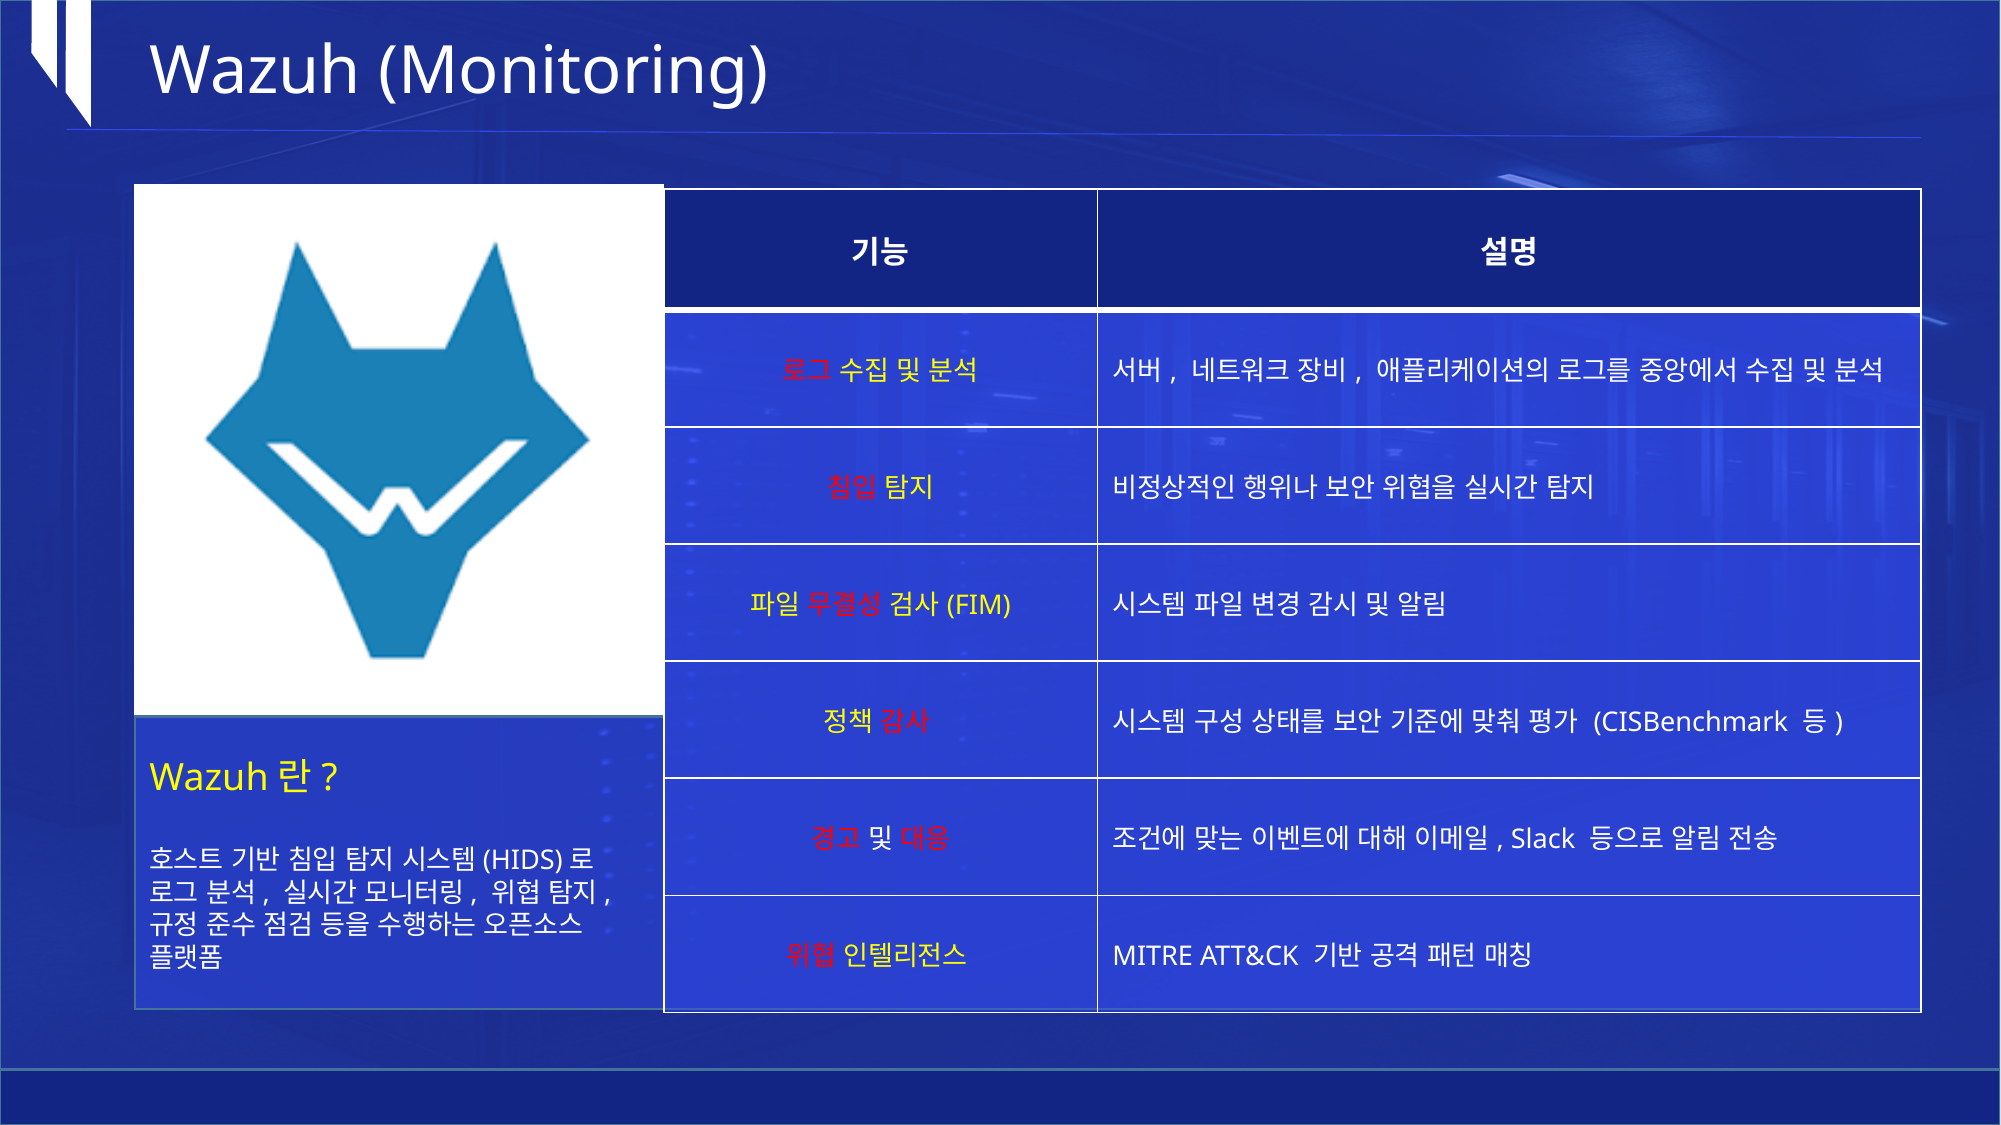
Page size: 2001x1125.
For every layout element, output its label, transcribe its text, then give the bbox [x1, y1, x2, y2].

table_cell 시스템 구성 상태를 보안 기준에 맞춰 평가 (CISBenchmark 등) [1098, 662, 1920, 777]
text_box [66, 129, 1922, 138]
text_box [0, 0, 2000, 1069]
table_cell 정책 감사 [665, 662, 1097, 777]
text_box Wazuh (Monitoring) [134, 19, 965, 115]
table_cell 경고 및 대응 [665, 779, 1097, 895]
table_cell 비정상적인 행위나 보안 위협을 실시간 탐지 [1098, 428, 1920, 543]
table_cell 로그 수집 및 분석 [665, 313, 1097, 426]
table_header 기능 [665, 190, 1097, 307]
text_box [0, 1069, 2000, 1125]
text_box [65, 0, 91, 128]
table_cell 침입 탐지 [665, 428, 1097, 543]
text_box [31, 0, 57, 88]
table_header 설명 [1098, 190, 1920, 307]
picture [134, 184, 664, 717]
table_cell 파일 무결성 검사(FIM) [665, 545, 1097, 660]
table_cell 위협 인텔리전스 [665, 896, 1097, 1012]
table_cell 시스템 파일 변경 감시 및 알림 [1098, 545, 1920, 660]
table_cell 조건에 맞는 이벤트에 대해 이메일, Slack 등으로 알림 전송 [1098, 779, 1920, 895]
table_cell MITRE ATT&CK 기반 공격 패턴 매칭 [1098, 896, 1920, 1012]
text_box Wazuh란? 호스트 기반 침입 탐지 시스템(HIDS)로 로그 분석, 실시간 모니터링, 위협 탐지, 규정 준수 점검 등을 수행하는 오픈소스 플랫폼 [134, 717, 663, 1010]
table_cell 서버, 네트워크 장비, 애플리케이션의 로그를 중앙에서 수집 및 분석 [1098, 313, 1920, 426]
